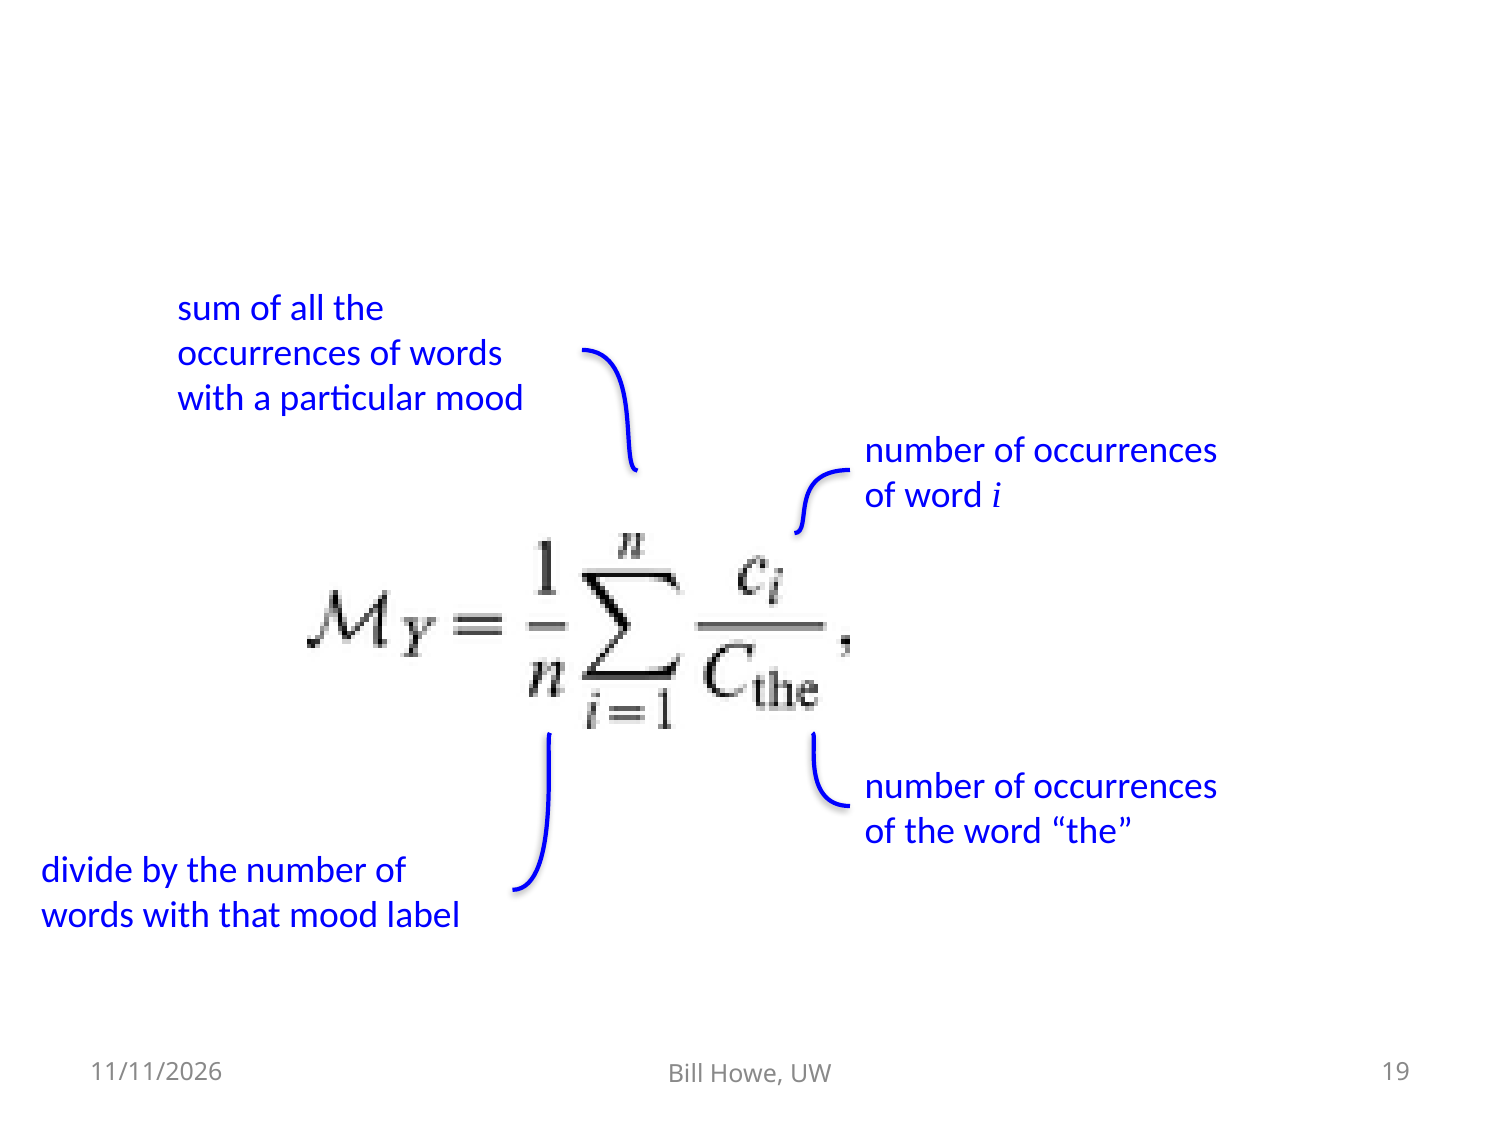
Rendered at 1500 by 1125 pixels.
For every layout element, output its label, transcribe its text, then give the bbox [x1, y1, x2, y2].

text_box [794, 417, 1270, 534]
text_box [26, 732, 551, 944]
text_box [812, 732, 1270, 860]
slide_number 19 [1074, 1042, 1425, 1103]
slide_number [75, 1042, 425, 1103]
footer Bill Howe, UW [512, 1042, 988, 1103]
picture [306, 532, 851, 730]
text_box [162, 274, 638, 471]
